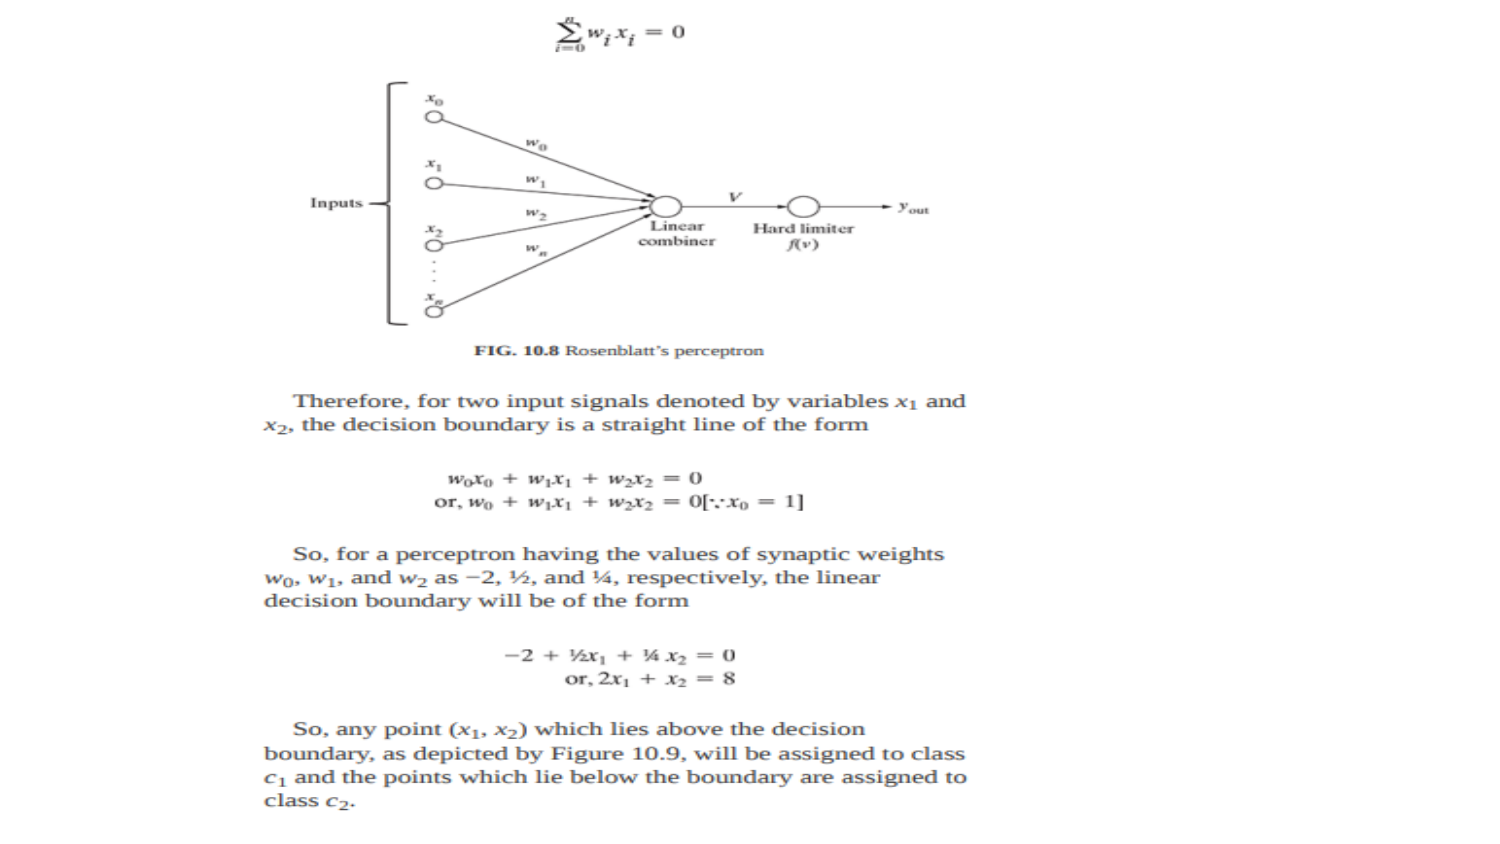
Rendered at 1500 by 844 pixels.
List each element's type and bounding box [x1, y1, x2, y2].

picture [212, 0, 1019, 844]
